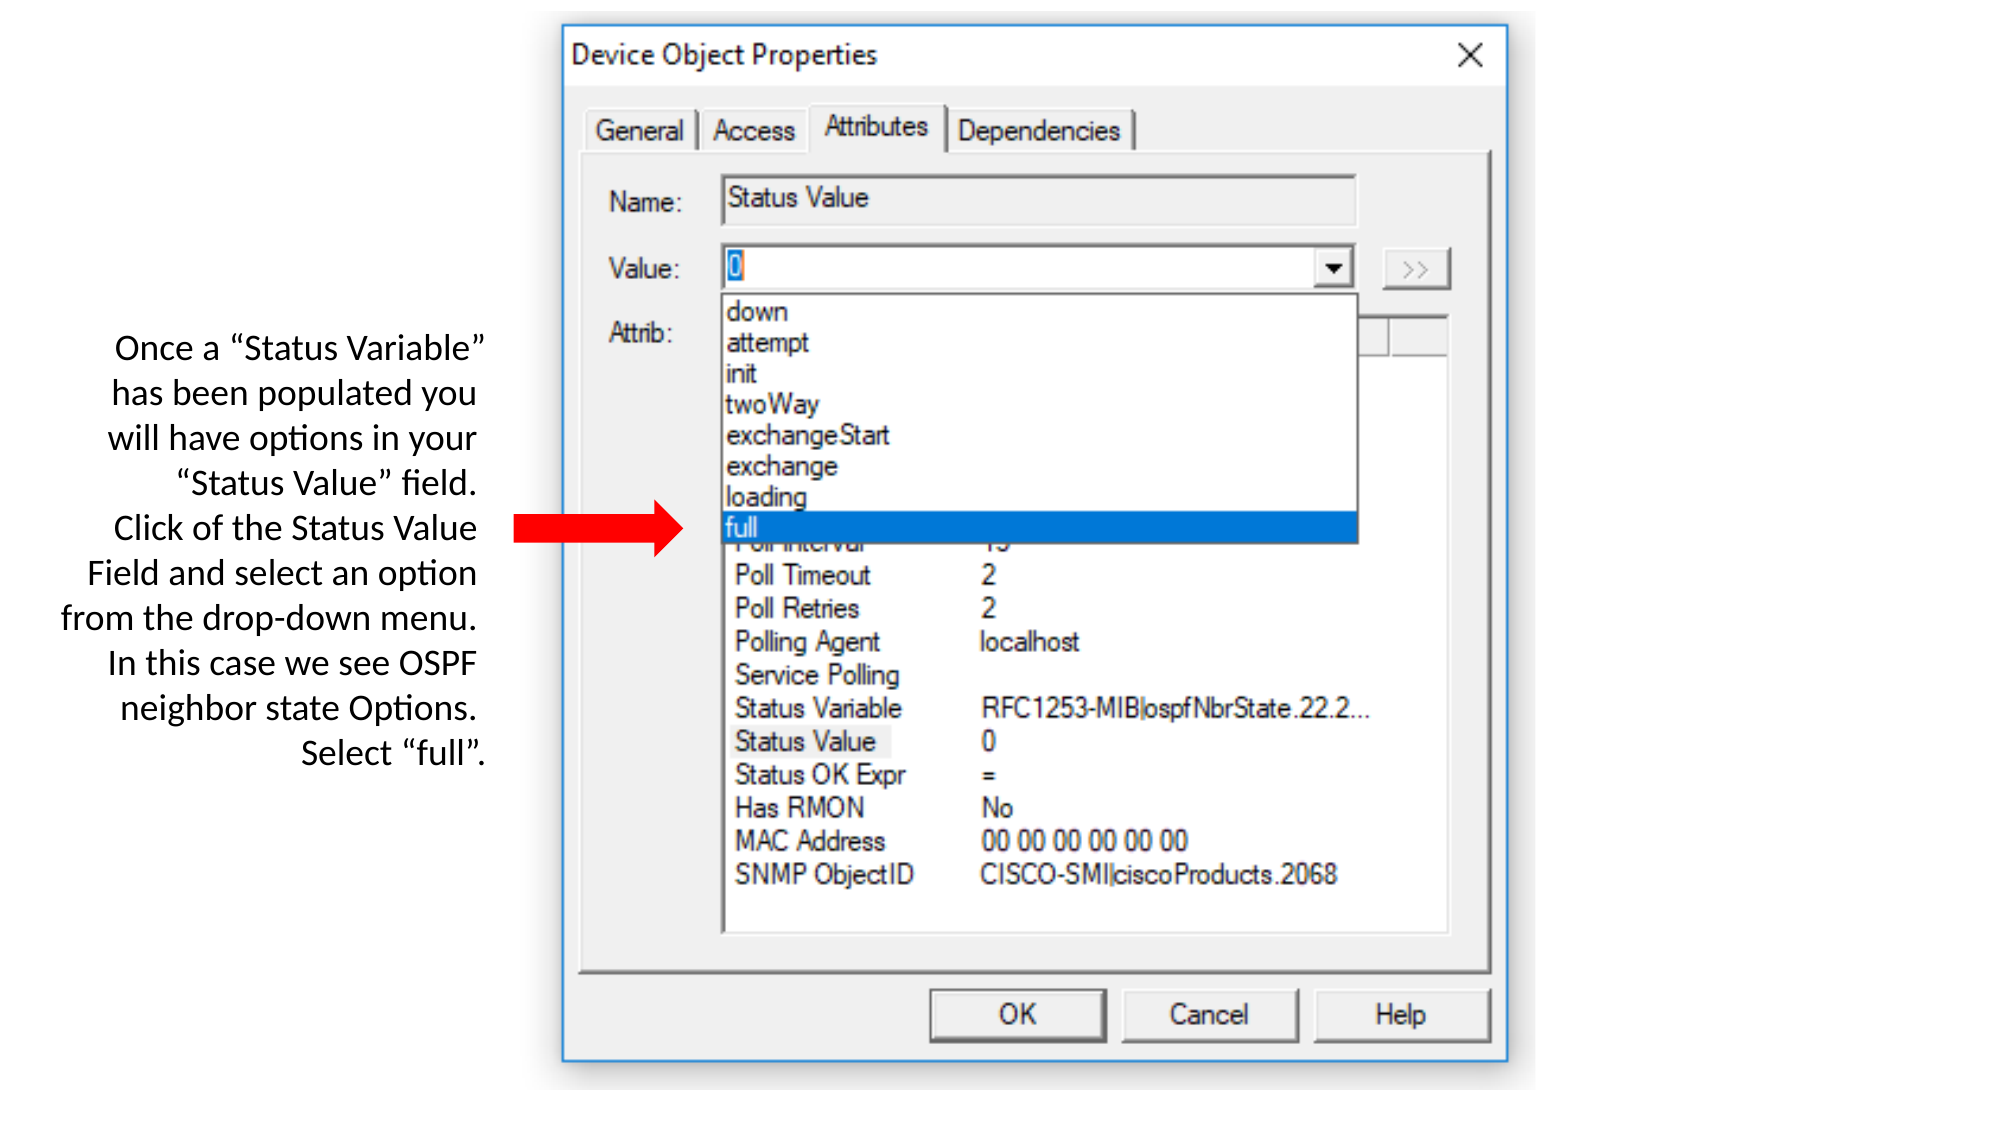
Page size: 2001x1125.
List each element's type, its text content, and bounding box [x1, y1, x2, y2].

picture [514, 11, 1536, 1090]
text_box Once a “Status Variable” has been populated you will have options in your “Status Value” field. Click of the Status Value Field and select an option from the drop-down menu. In this case we see OSPF neighbor state Options. Select “full”. [0, 315, 502, 781]
